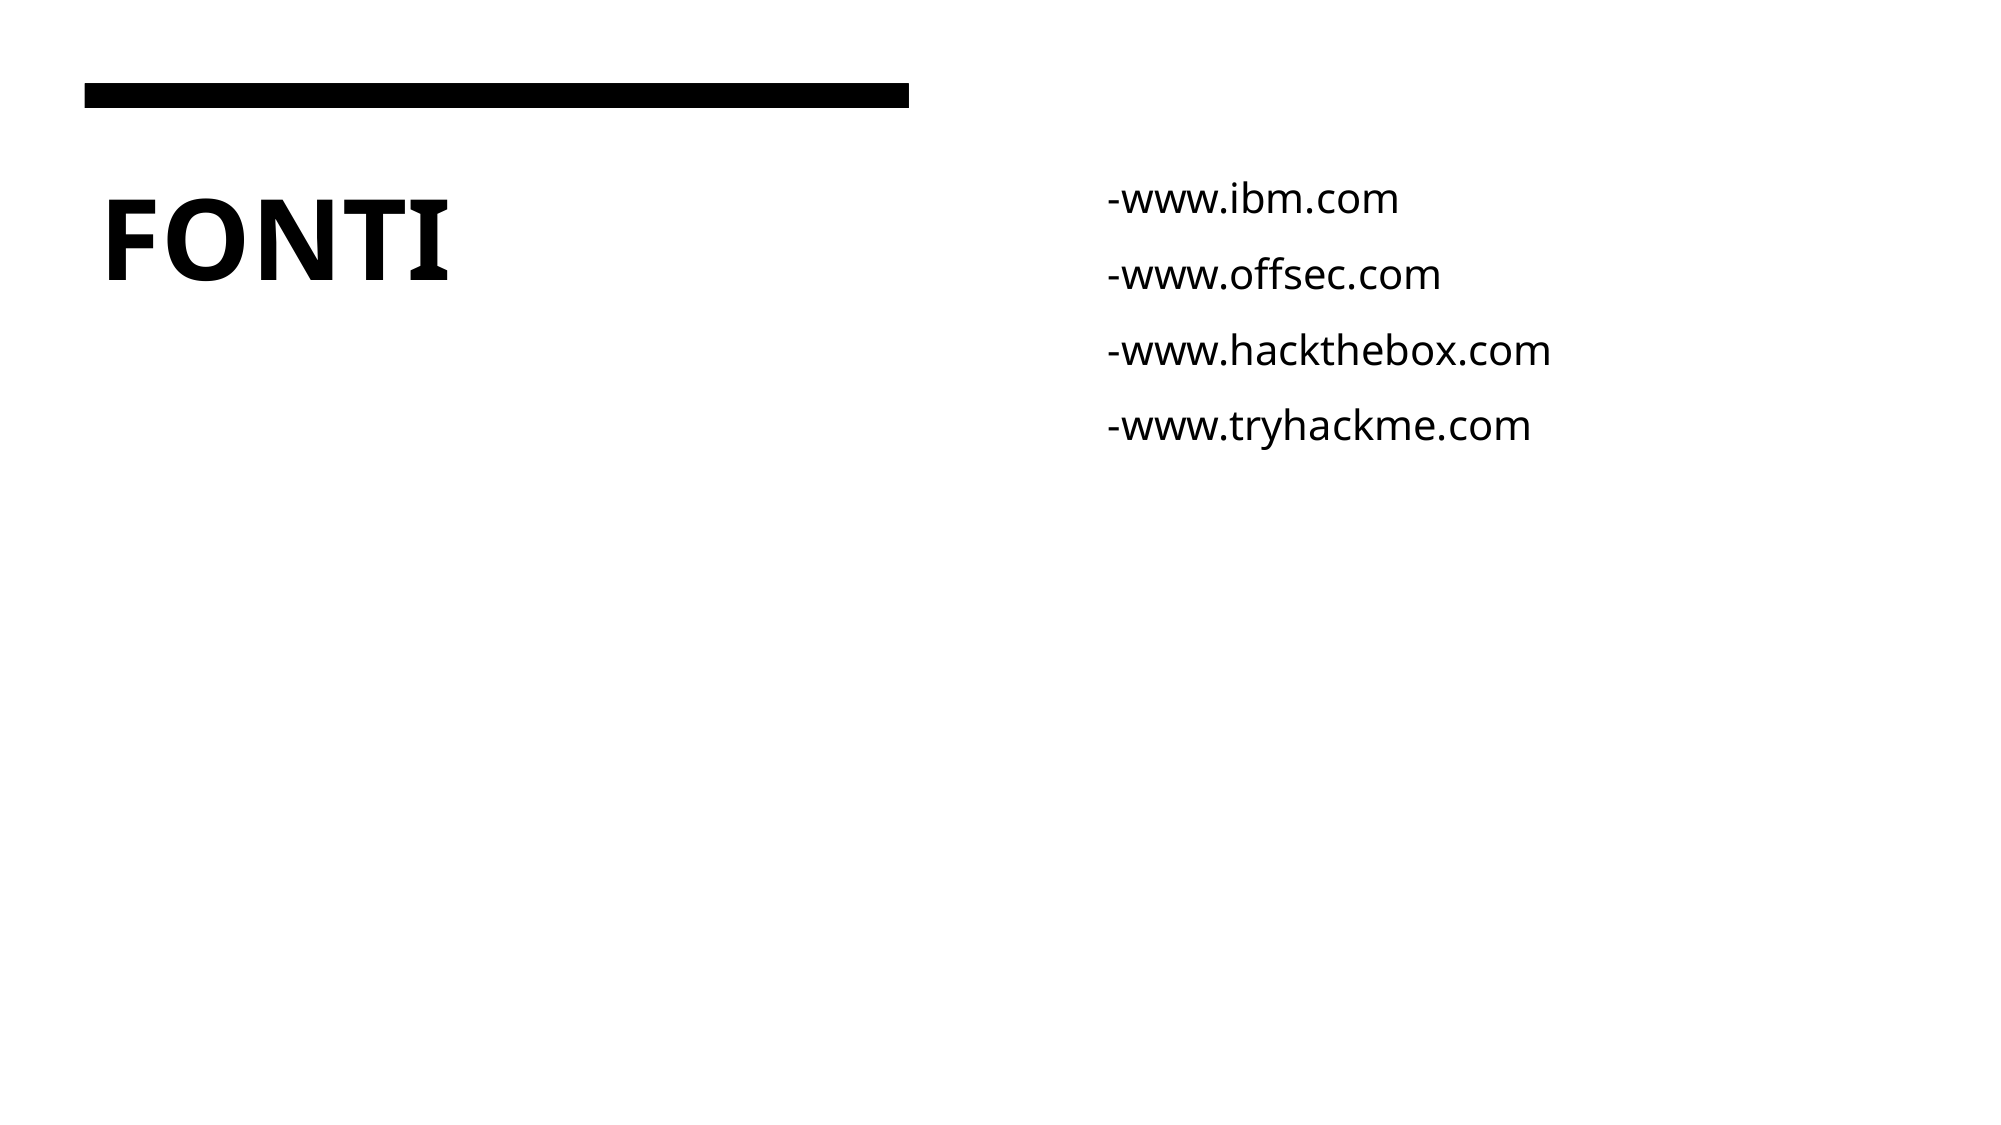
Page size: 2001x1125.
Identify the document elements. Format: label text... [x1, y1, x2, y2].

title FONTI [84, 160, 909, 960]
list -www.ibm.com -www.offsec.com -www.hackthebox.com -www.tryhackme.com [1092, 158, 1917, 958]
